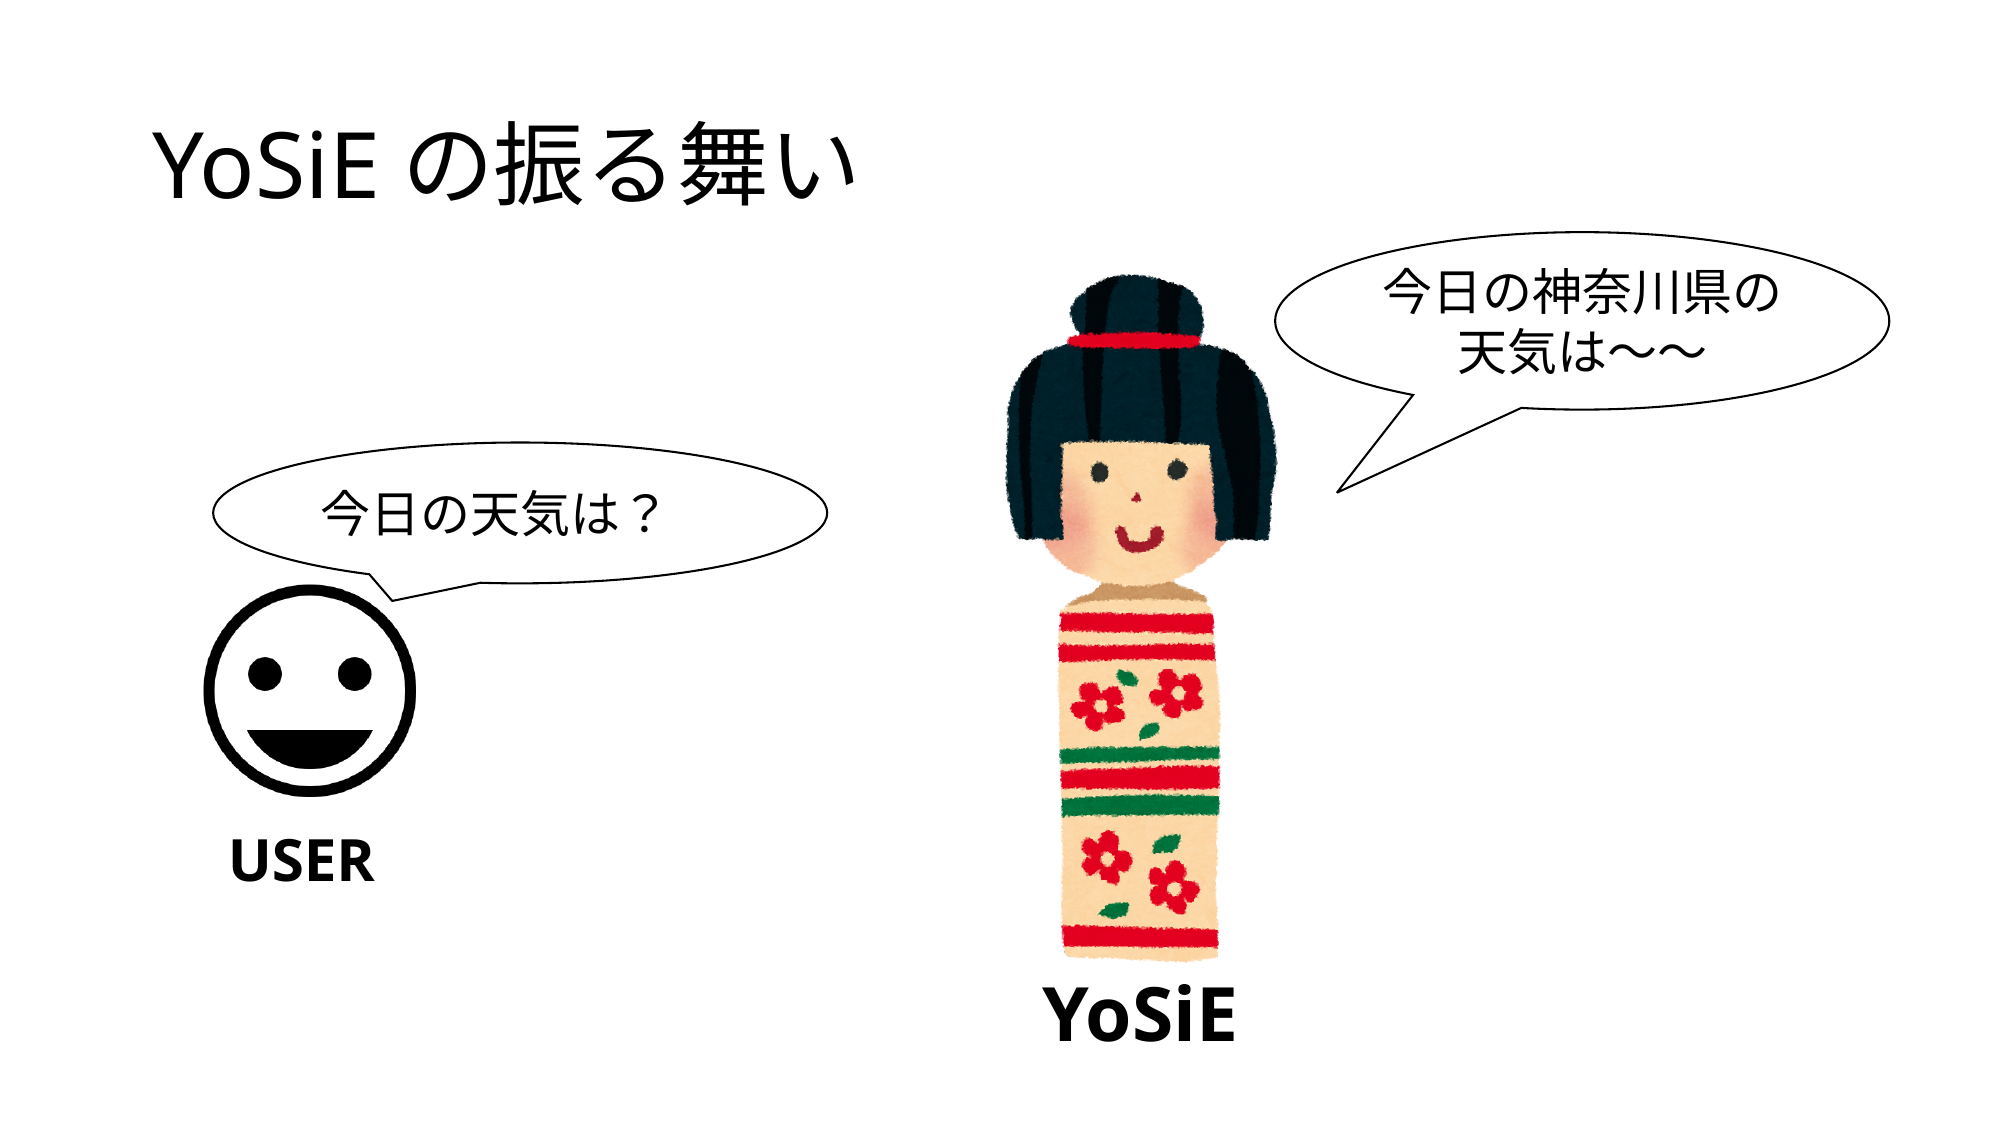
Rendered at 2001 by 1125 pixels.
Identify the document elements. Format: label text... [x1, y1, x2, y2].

text_box YoSiE [1028, 958, 1432, 1064]
title YoSiEの振る舞い [137, 59, 1863, 278]
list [956, 264, 1302, 978]
text_box 今日の神奈川県の 天気は～～ [1302, 231, 1891, 494]
text_box 今日の天気は？？ [212, 441, 829, 592]
picture [175, 555, 444, 825]
text_box USER [213, 816, 531, 901]
